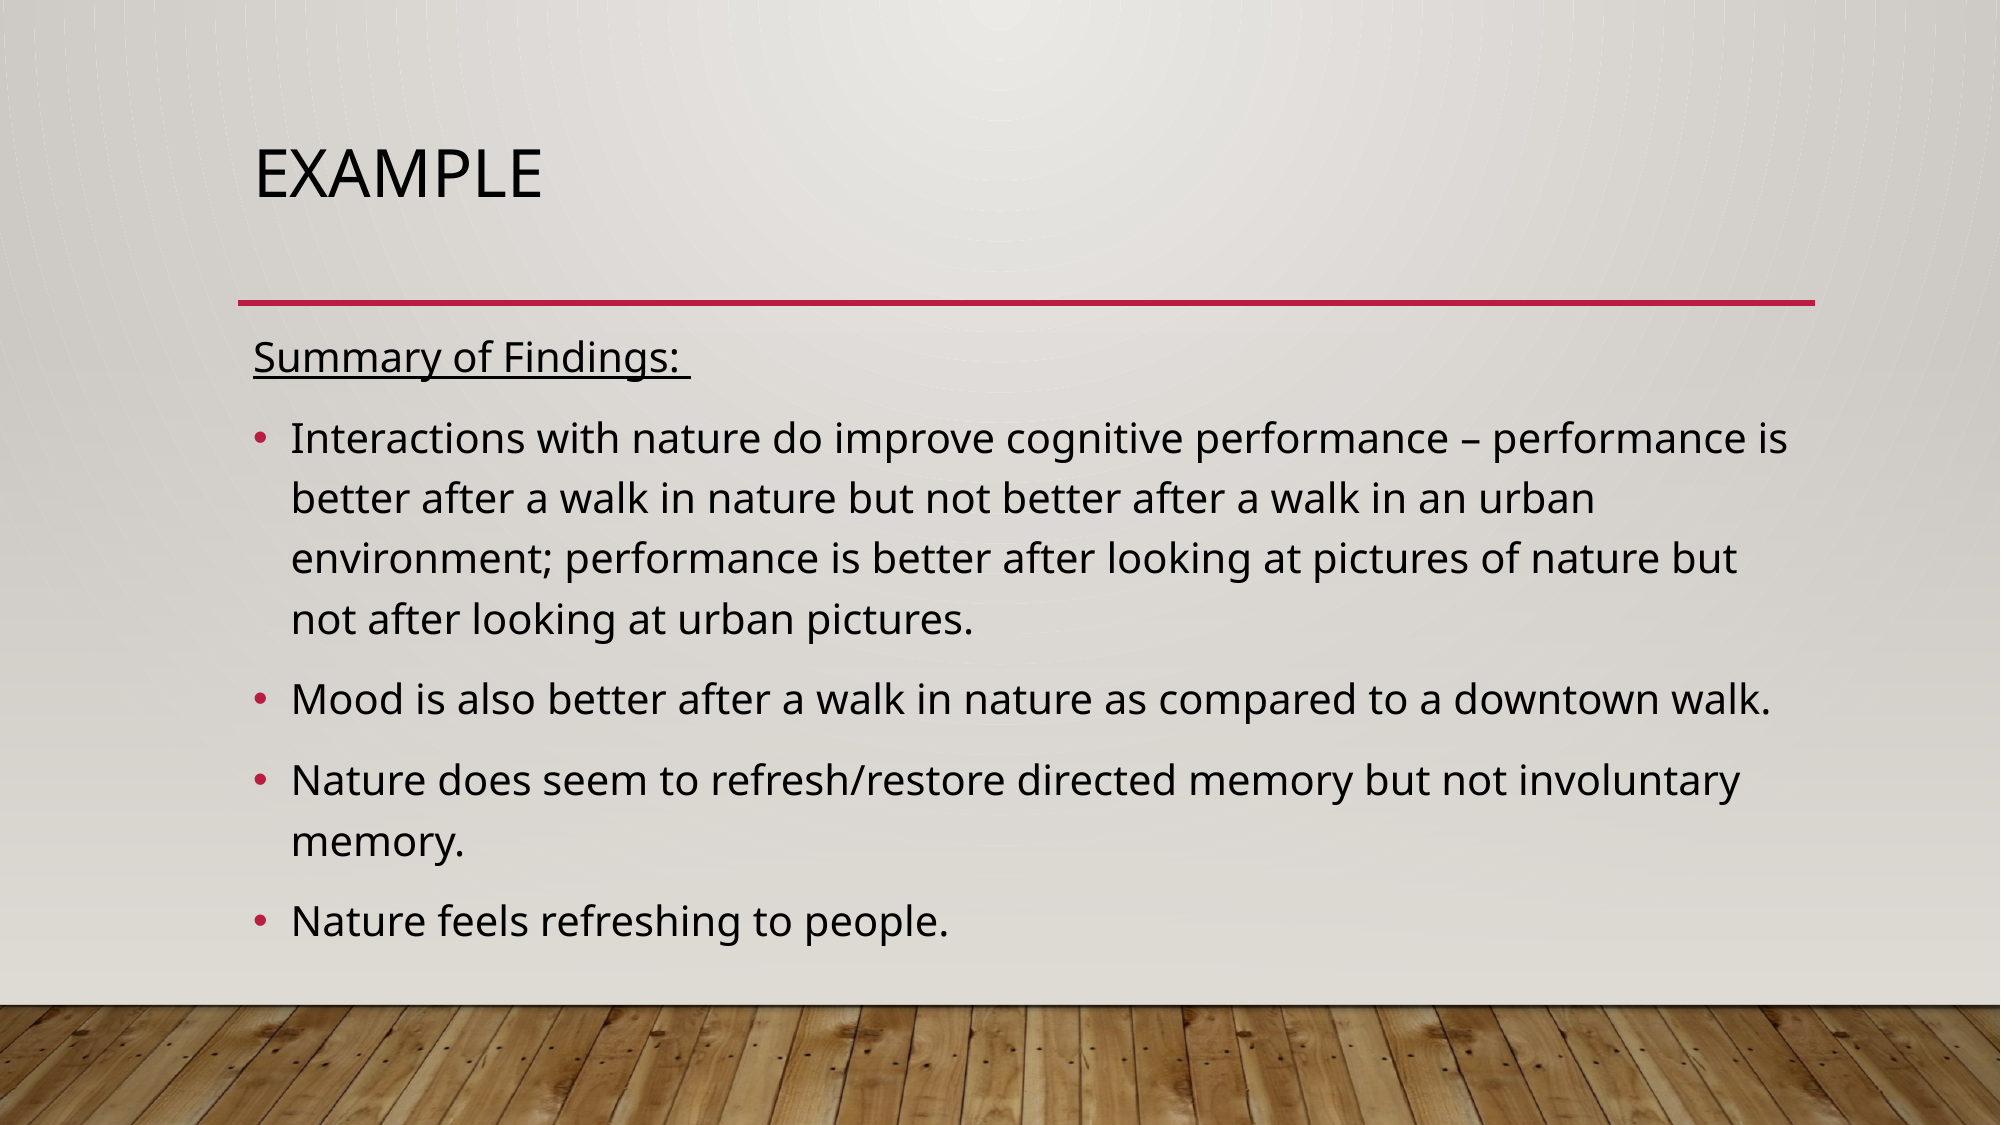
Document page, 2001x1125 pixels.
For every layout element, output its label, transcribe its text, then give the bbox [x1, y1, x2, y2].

title Example [238, 131, 1814, 305]
list Summary of Findings: Interactions with nature do improve cognitive performance – performance is better after a walk in nature but not better after a walk in an urban environment; performance is better after looking at pictures of nature but not after looking at urban pictures. Mood is also better after a walk in nature as compared to a downtown walk. Nature does seem to refresh/restore directed memory but not involuntary memory. Nature feels refreshing to people. [238, 313, 1814, 984]
picture [0, 1005, 2000, 1125]
